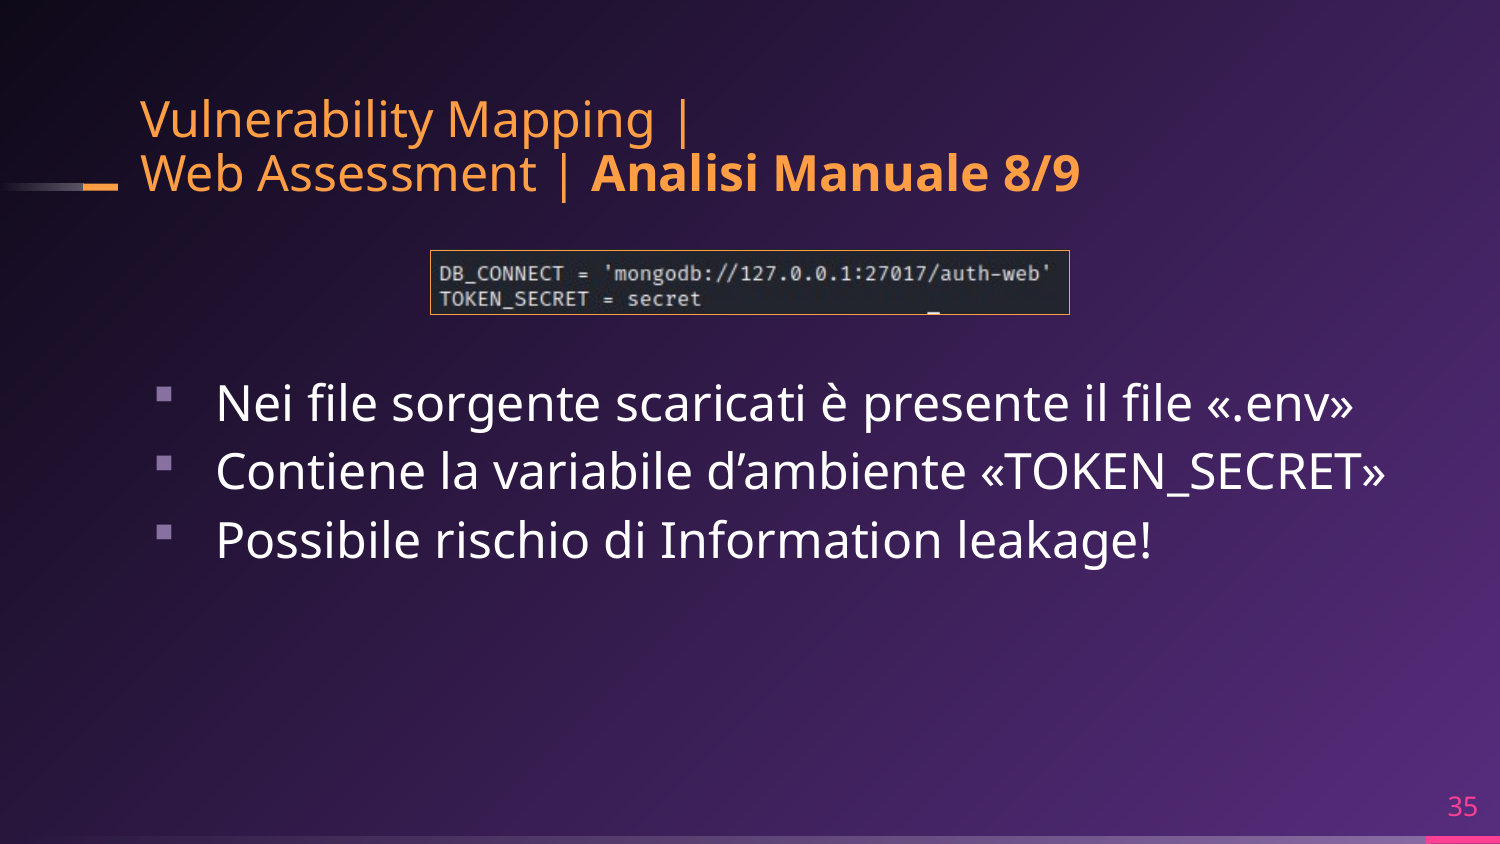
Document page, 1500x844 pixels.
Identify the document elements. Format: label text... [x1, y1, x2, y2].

slide_number 35 [1426, 779, 1500, 837]
text_box Nei file sorgente scaricati è presente il file «.env» Contiene la variabile d’ambiente «TOKEN_SECRET» Possibile rischio di Information leakage! [140, 361, 1426, 559]
title Vulnerability Mapping | Web Assessment | Analisi Manuale 8/9 [140, 137, 1427, 203]
picture [430, 249, 1070, 315]
